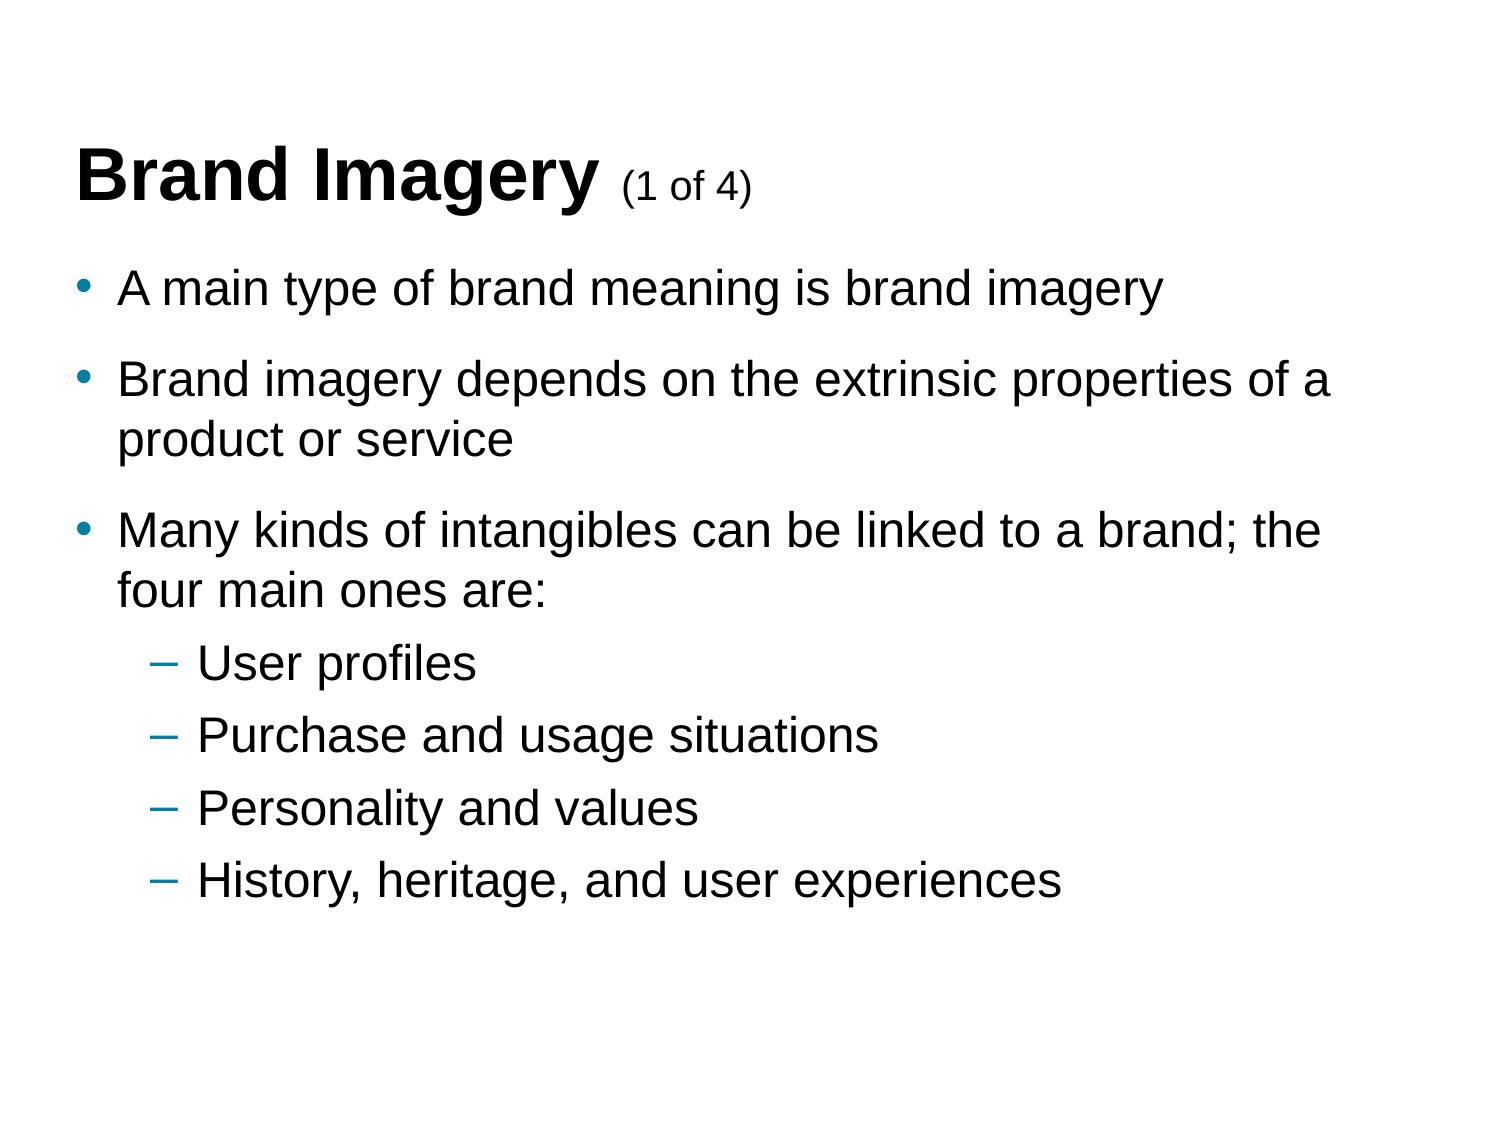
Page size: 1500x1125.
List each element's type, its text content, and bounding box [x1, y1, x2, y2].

title Brand Imagery (1 of 4) [75, 35, 1425, 216]
list A main type of brand meaning is brand imagery Brand imagery depends on the extrinsic properties of a product or service Many kinds of intangibles can be linked to a brand; the four main ones are: User profiles Purchase and usage situations Personality and values History, heritage, and user experiences [75, 255, 1413, 983]
